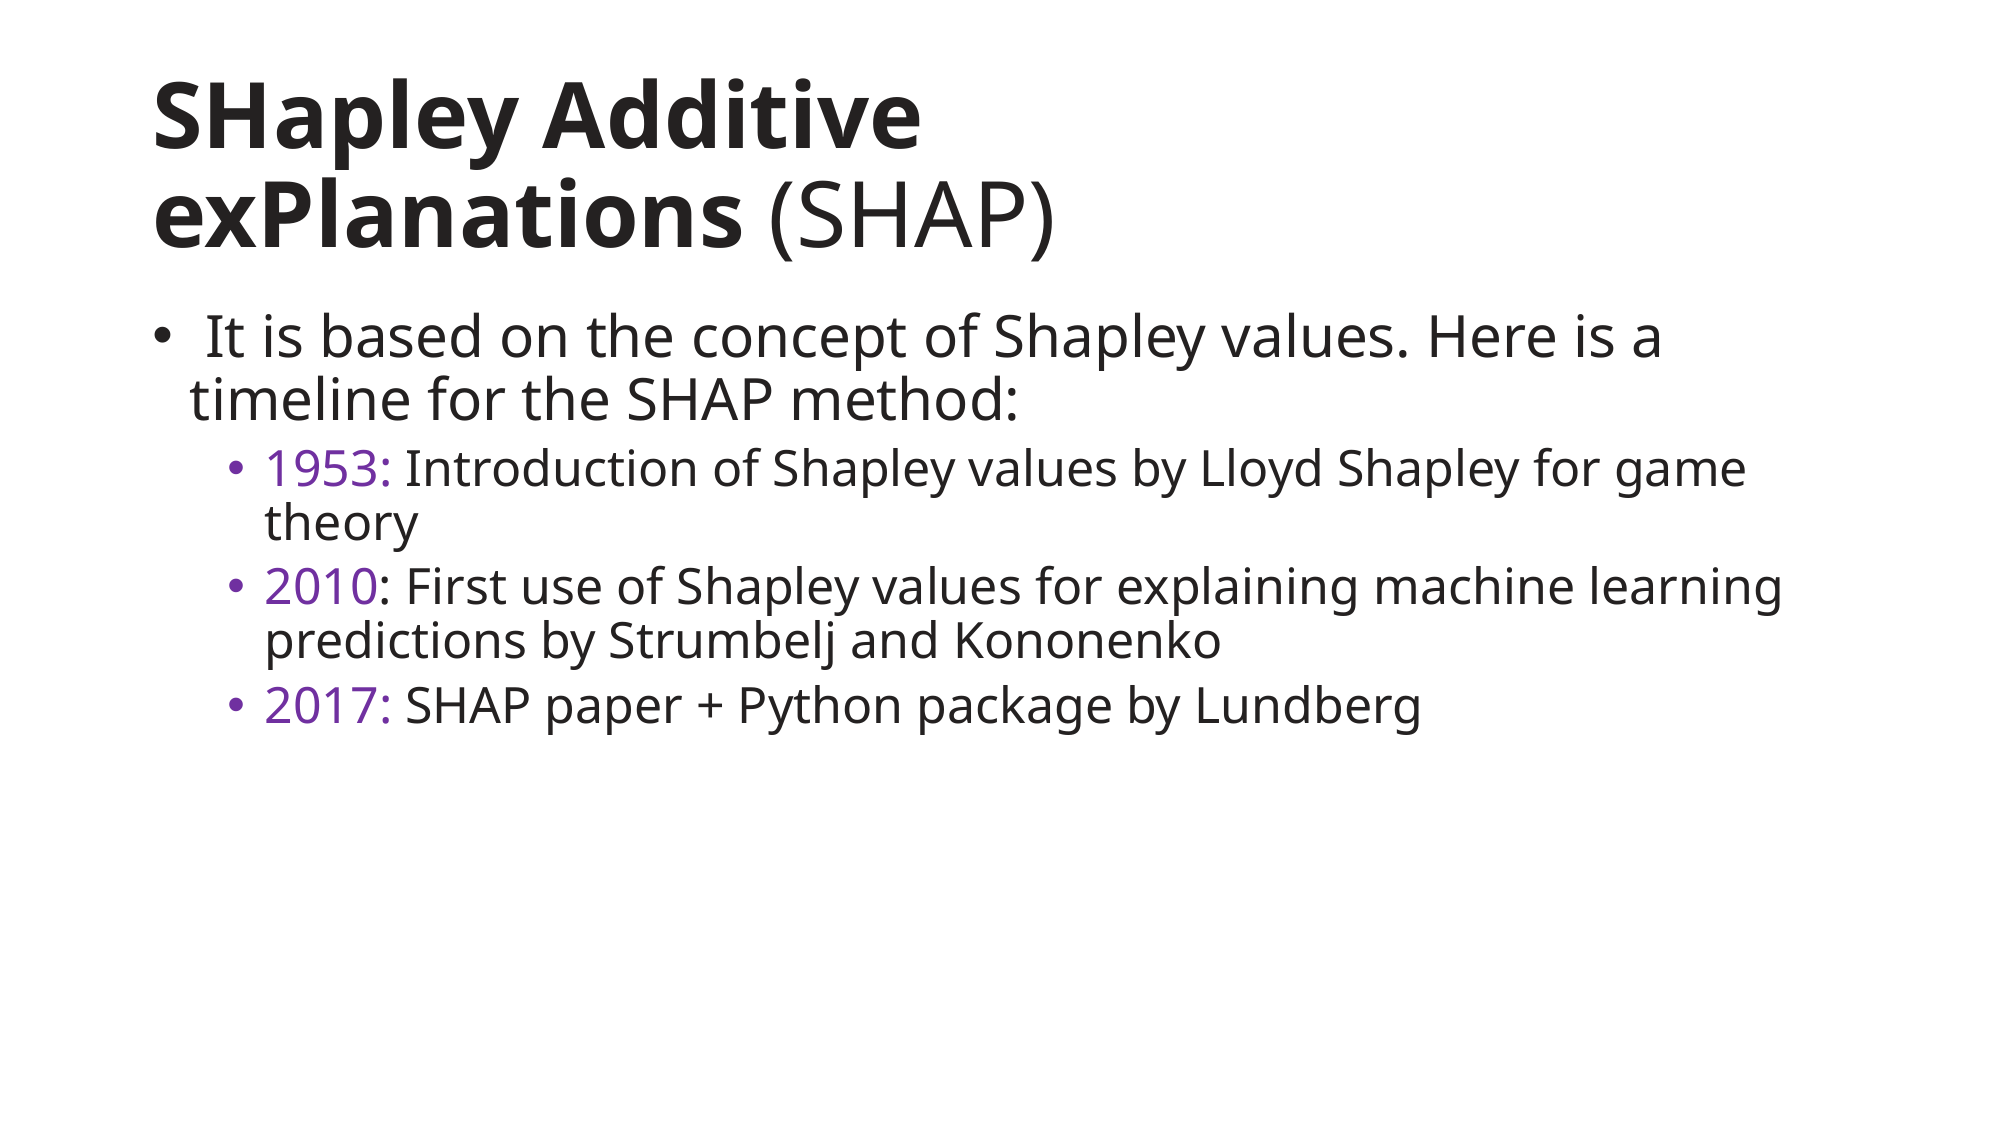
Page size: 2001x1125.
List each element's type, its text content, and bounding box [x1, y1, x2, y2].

title SHapley Additive exPlanations (SHAP) [137, 59, 1863, 278]
list It is based on the concept of Shapley values. Here is a timeline for the SHAP method: 1953: Introduction of Shapley values by Lloyd Shapley for game theory 2010: First use of Shapley values for explaining machine learning predictions by Strumbelj and Kononenko 2017: SHAP paper + Python package by Lundberg [137, 299, 1863, 1014]
